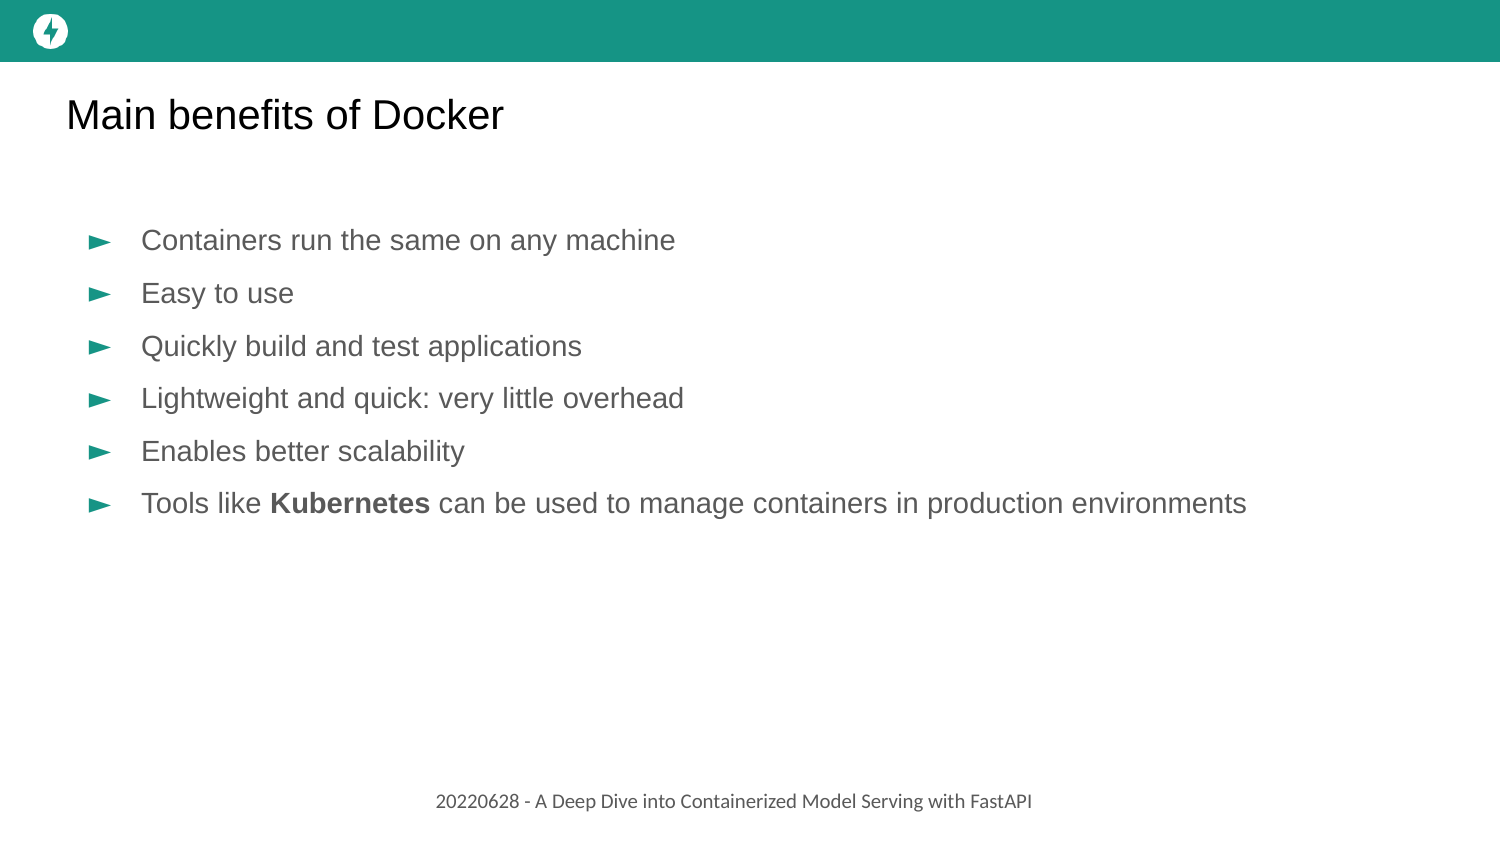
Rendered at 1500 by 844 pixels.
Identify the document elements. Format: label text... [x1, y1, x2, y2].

title Main benefits of Docker [51, 72, 1449, 189]
text_box 20220628 - A Deep Dive into Containerized Model Serving with FastAPI [420, 780, 1048, 821]
picture [0, 0, 1500, 62]
list Containers run the same on any machine Easy to use Quickly build and test applications Lightweight and quick: very little overhead Enables better scalability Tools like Kubernetes can be used to manage containers in production environments [51, 189, 1449, 750]
